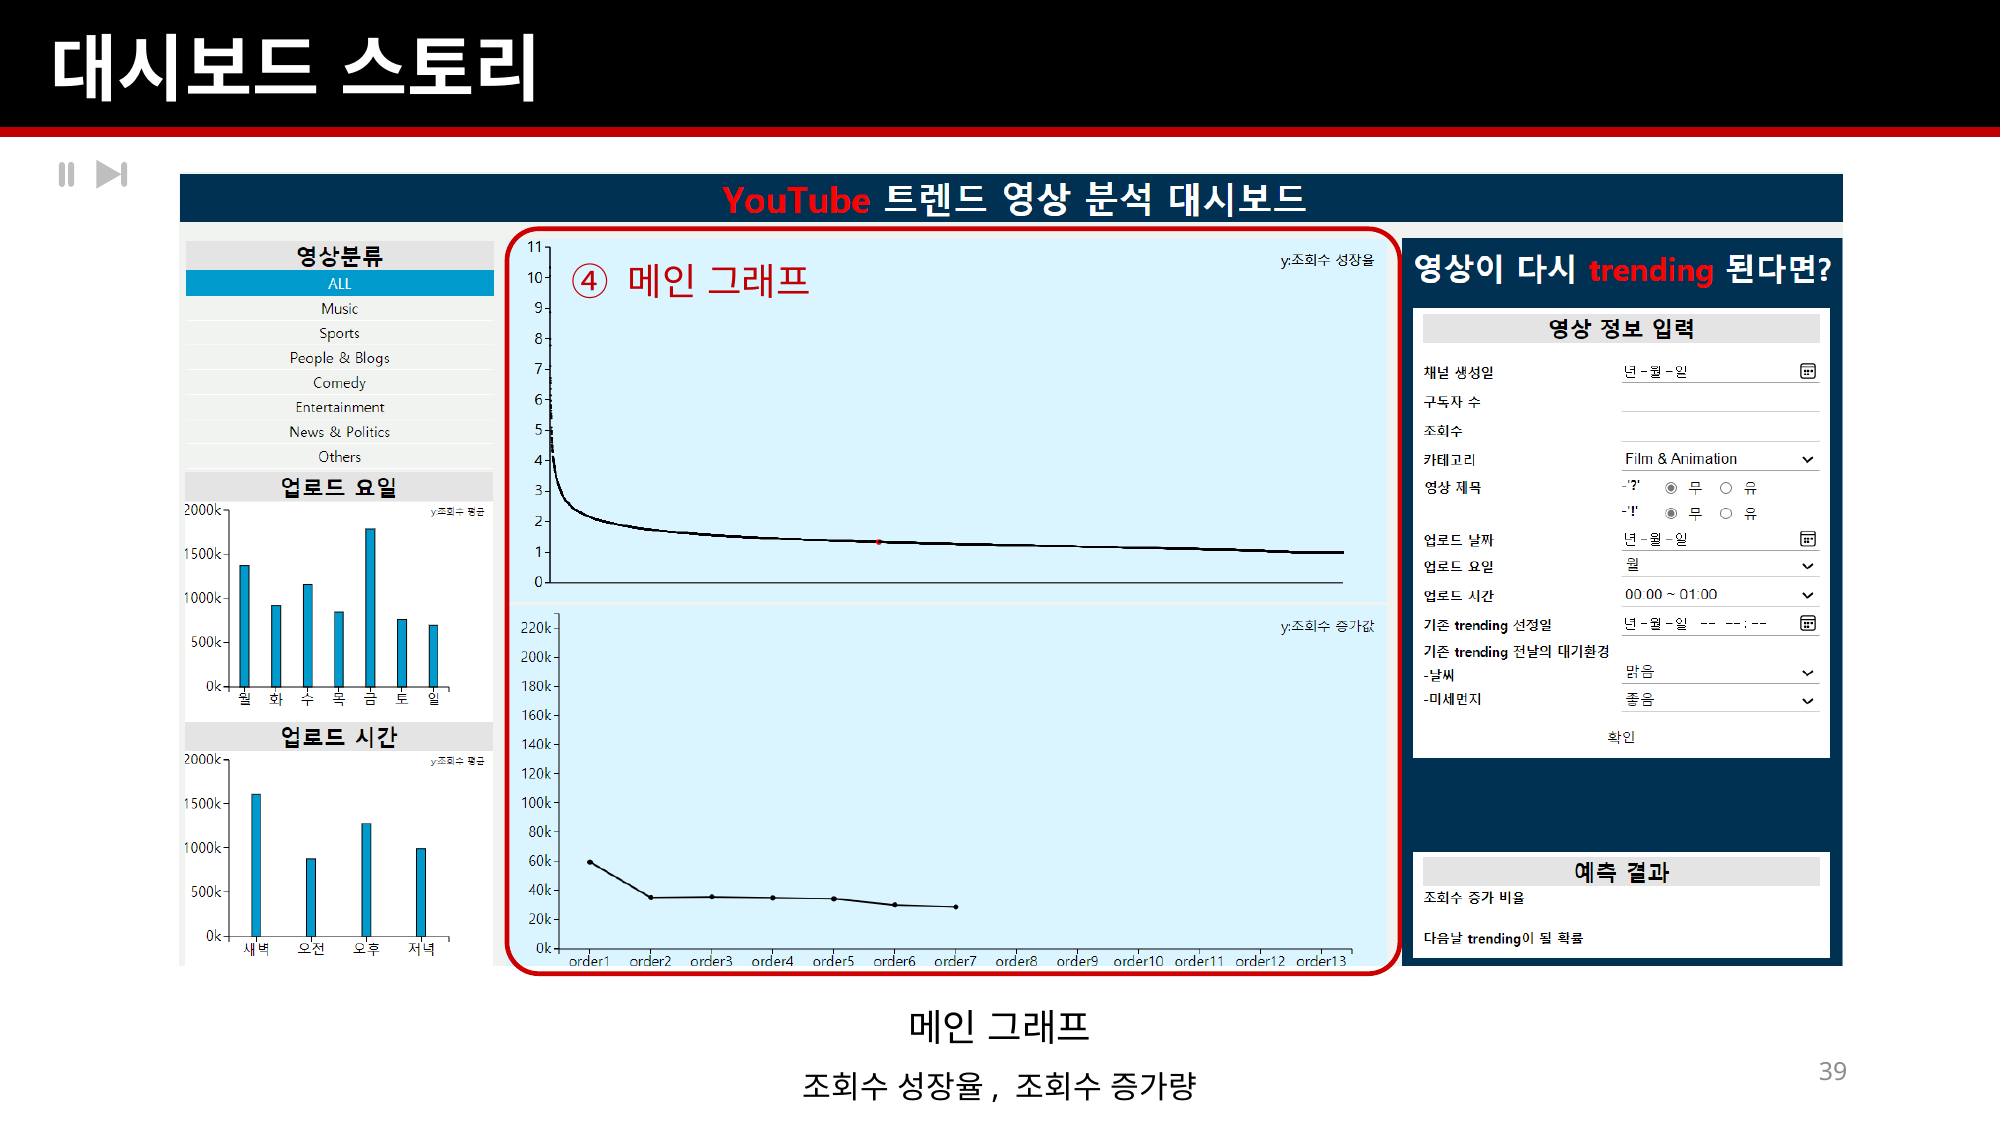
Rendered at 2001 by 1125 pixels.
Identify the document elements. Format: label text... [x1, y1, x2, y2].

text_box [0, 0, 2000, 127]
text_box 대시보드 스토리 [36, 14, 761, 117]
text_box 메인 그래프 조회수 성장율, 조회수 증가량 [749, 974, 1251, 1113]
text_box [179, 172, 1843, 974]
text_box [58, 159, 128, 189]
slide_number 39 [1412, 1042, 1863, 1103]
